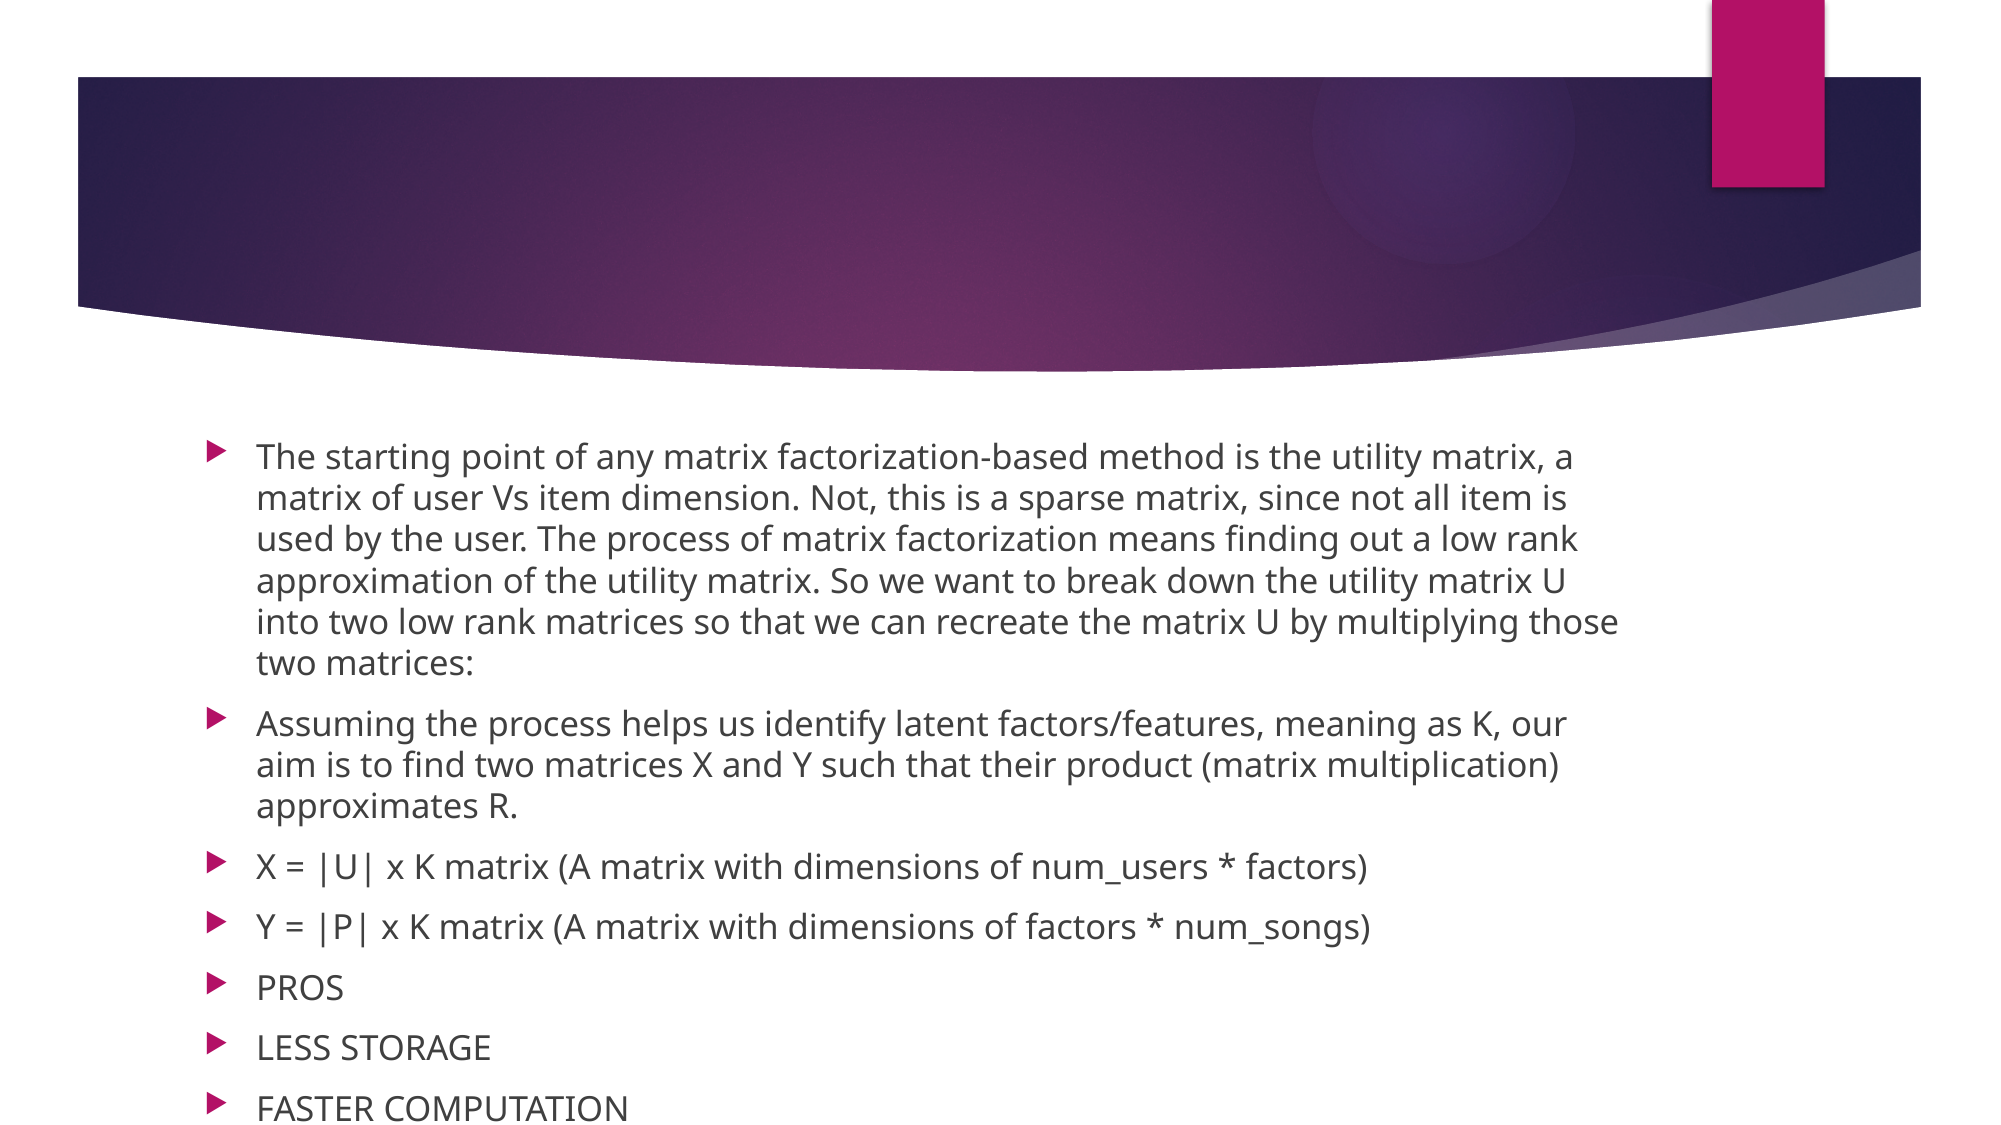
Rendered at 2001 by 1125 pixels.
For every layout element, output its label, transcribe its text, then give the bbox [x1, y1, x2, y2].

list The starting point of any matrix factorization-based method is the utility matrix, a matrix of user Vs item dimension. Not, this is a sparse matrix, since not all item is used by the user. The process of matrix factorization means finding out a low rank approximation of the utility matrix. So we want to break down the utility matrix U into two low rank matrices so that we can recreate the matrix U by multiplying those two matrices: Assuming the process helps us identify latent factors/features, meaning as K, our aim is to find two matrices X and Y such that their product (matrix multiplication) approximates R. X = |U| x K matrix (A matrix with dimensions of num_users * factors) Y = |P| x K matrix (A matrix with dimensions of factors * num_songs) PROS LESS STORAGE FASTER COMPUTATION [189, 427, 1638, 1125]
